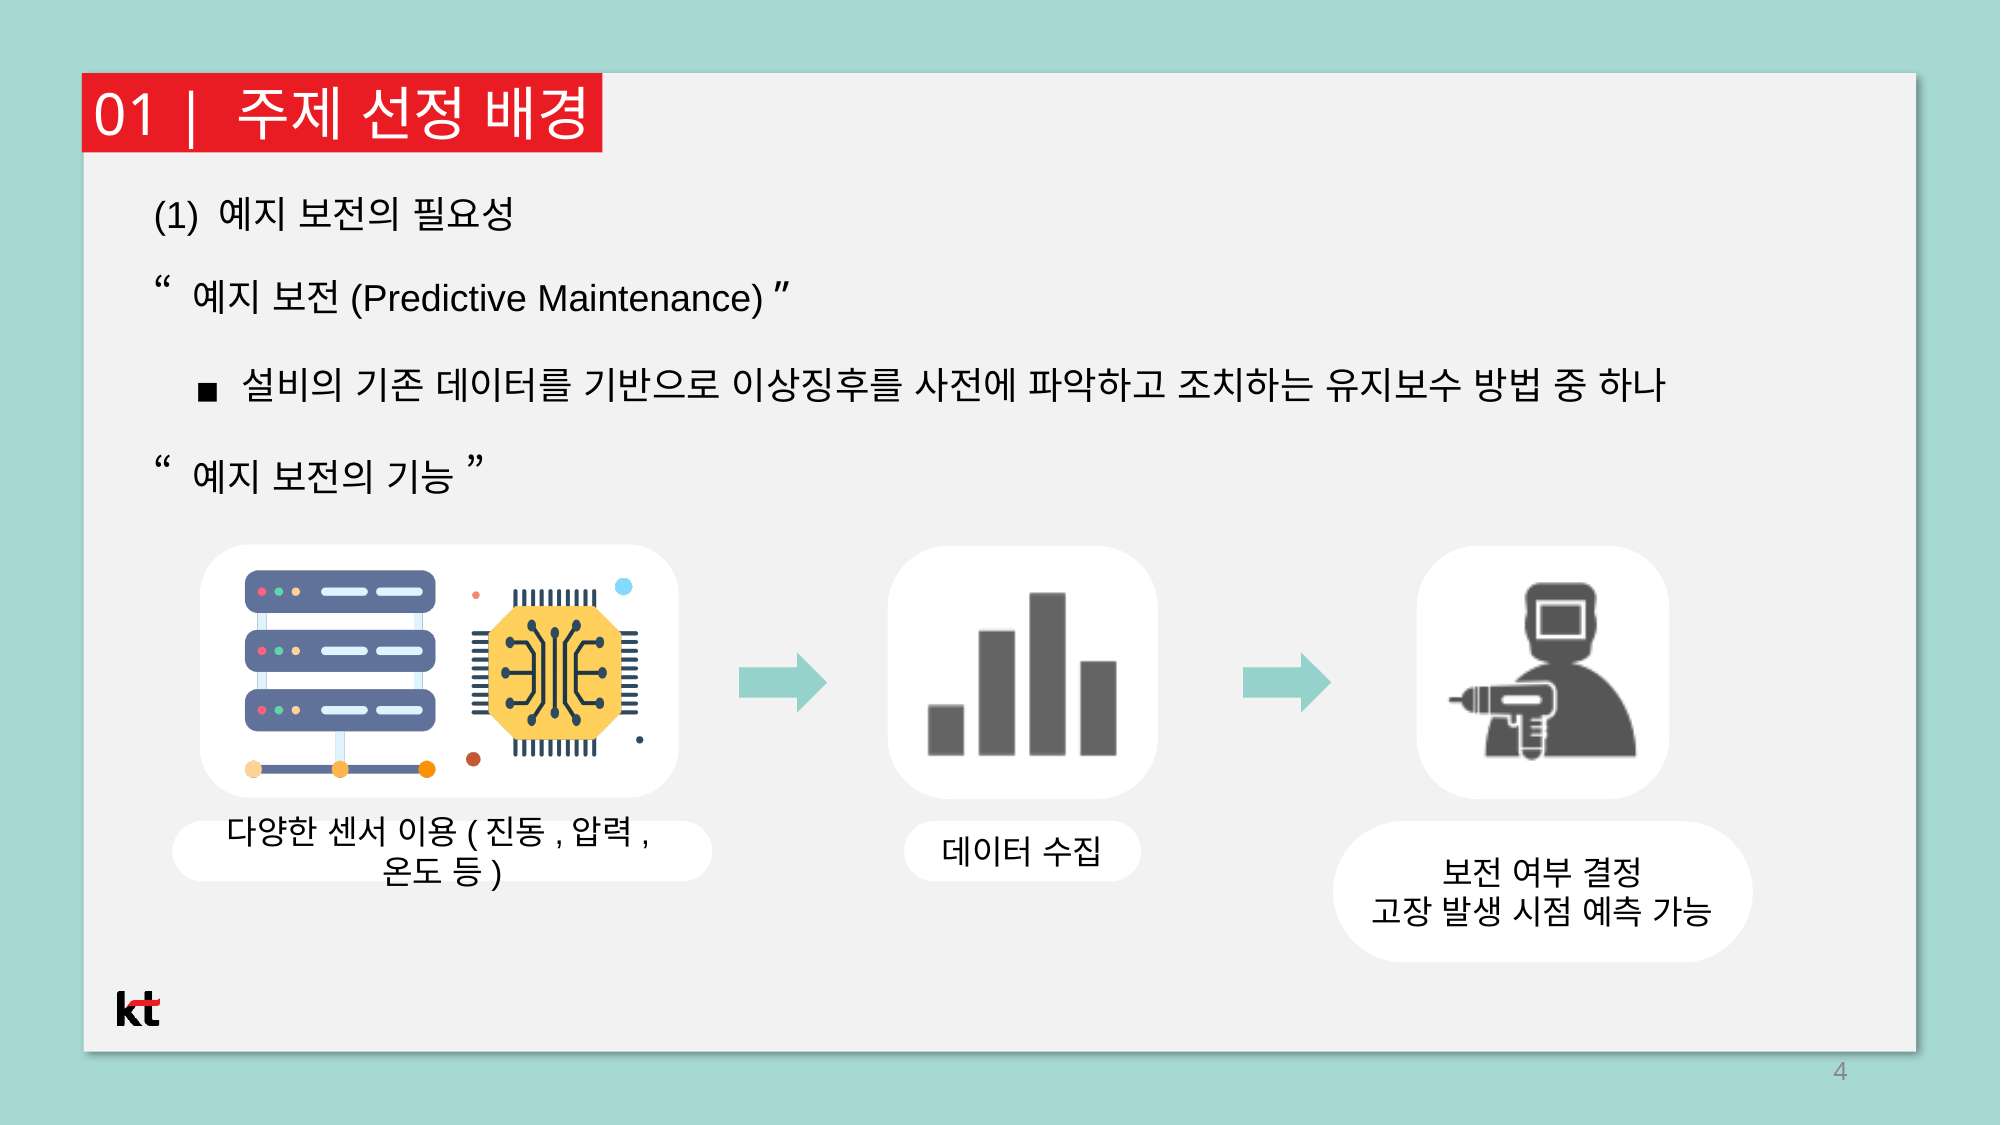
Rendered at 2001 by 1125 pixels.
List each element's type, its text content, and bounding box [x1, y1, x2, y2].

text_box “ 예지 보전(Predictive Maintenance) ” [138, 262, 1780, 328]
slide_number ‹#› [1412, 1042, 1863, 1103]
text_box 설비의 기존 데이터를 기반으로 이상징후를 사전에 파악하고 조치하는 유지보수 방법 중 하나 [179, 355, 1821, 416]
text_box [1243, 652, 1327, 713]
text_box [1332, 545, 1754, 963]
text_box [887, 545, 1159, 882]
text_box [739, 652, 828, 713]
text_box (1) 예지 보전의 필요성 [138, 184, 551, 244]
picture [117, 991, 160, 1026]
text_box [71, 72, 613, 153]
text_box [83, 73, 1917, 1052]
text_box “ 예지 보전의 기능 ” [138, 442, 1780, 508]
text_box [172, 544, 713, 882]
